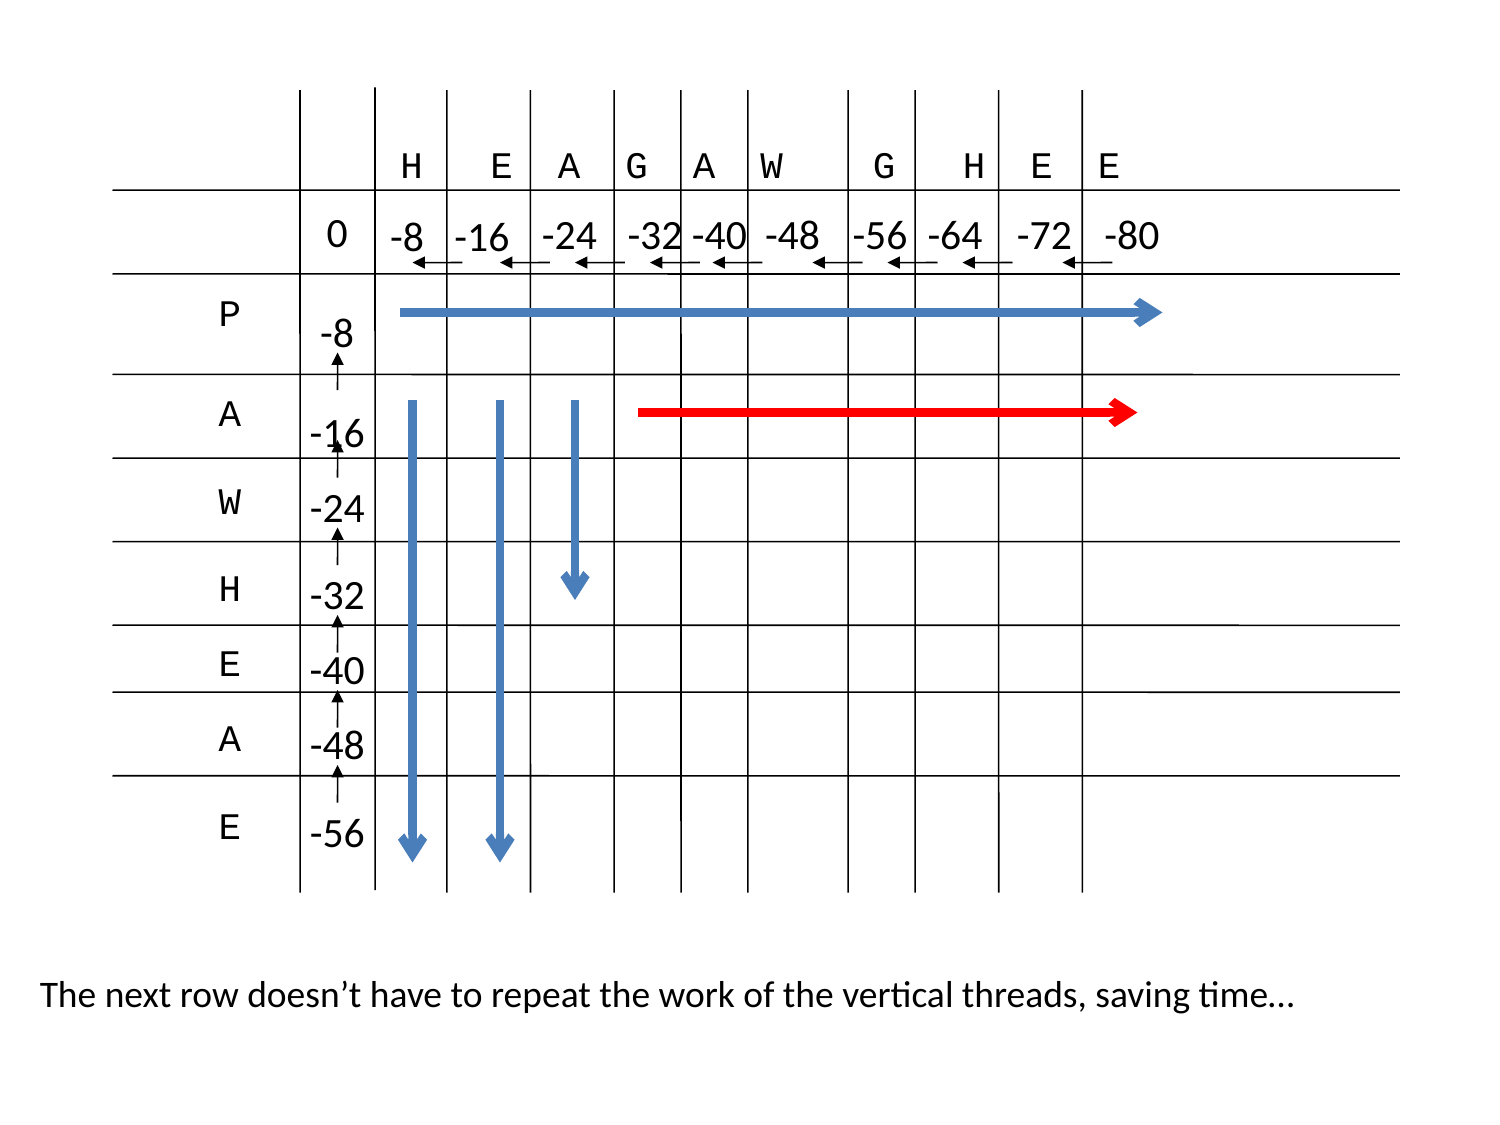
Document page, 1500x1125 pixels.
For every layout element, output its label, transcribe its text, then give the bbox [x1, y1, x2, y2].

text_box [499, 256, 550, 269]
text_box -24 [527, 200, 612, 265]
text_box -40 [294, 635, 380, 701]
text_box -40 [677, 200, 750, 265]
text_box [812, 256, 863, 269]
text_box -32 [295, 560, 381, 626]
text_box -56 [295, 798, 381, 863]
text_box [412, 256, 463, 269]
text_box [887, 256, 938, 269]
text_box -8 [305, 298, 370, 363]
text_box -80 [1089, 200, 1175, 265]
text_box [649, 256, 700, 269]
text_box -8 [375, 202, 439, 268]
text_box -16 [439, 202, 525, 268]
text_box -48 [750, 200, 836, 265]
text_box E [203, 631, 257, 692]
text_box [331, 440, 344, 478]
text_box P [203, 281, 257, 342]
text_box E [203, 794, 257, 854]
text_box -72 [1002, 200, 1088, 265]
text_box [574, 256, 625, 269]
text_box [331, 615, 344, 653]
text_box -24 [295, 473, 381, 538]
text_box [331, 765, 344, 803]
text_box -32 [612, 200, 677, 265]
text_box [331, 527, 344, 566]
text_box -64 [912, 200, 998, 265]
text_box The next row doesn’t have to repeat the work of the vertical threads, saving time… [24, 962, 1500, 1023]
text_box W [203, 469, 257, 529]
text_box [712, 256, 763, 269]
text_box 0 [311, 198, 363, 263]
text_box [331, 352, 344, 391]
text_box [962, 256, 1013, 269]
text_box H [203, 556, 257, 617]
text_box [1062, 256, 1113, 269]
text_box H E A G A W G H E E [385, 133, 1158, 193]
text_box -56 [837, 200, 912, 265]
text_box A [203, 706, 257, 767]
text_box A [203, 381, 257, 442]
text_box -48 [295, 710, 381, 776]
text_box [331, 690, 344, 728]
text_box -16 [294, 398, 380, 463]
